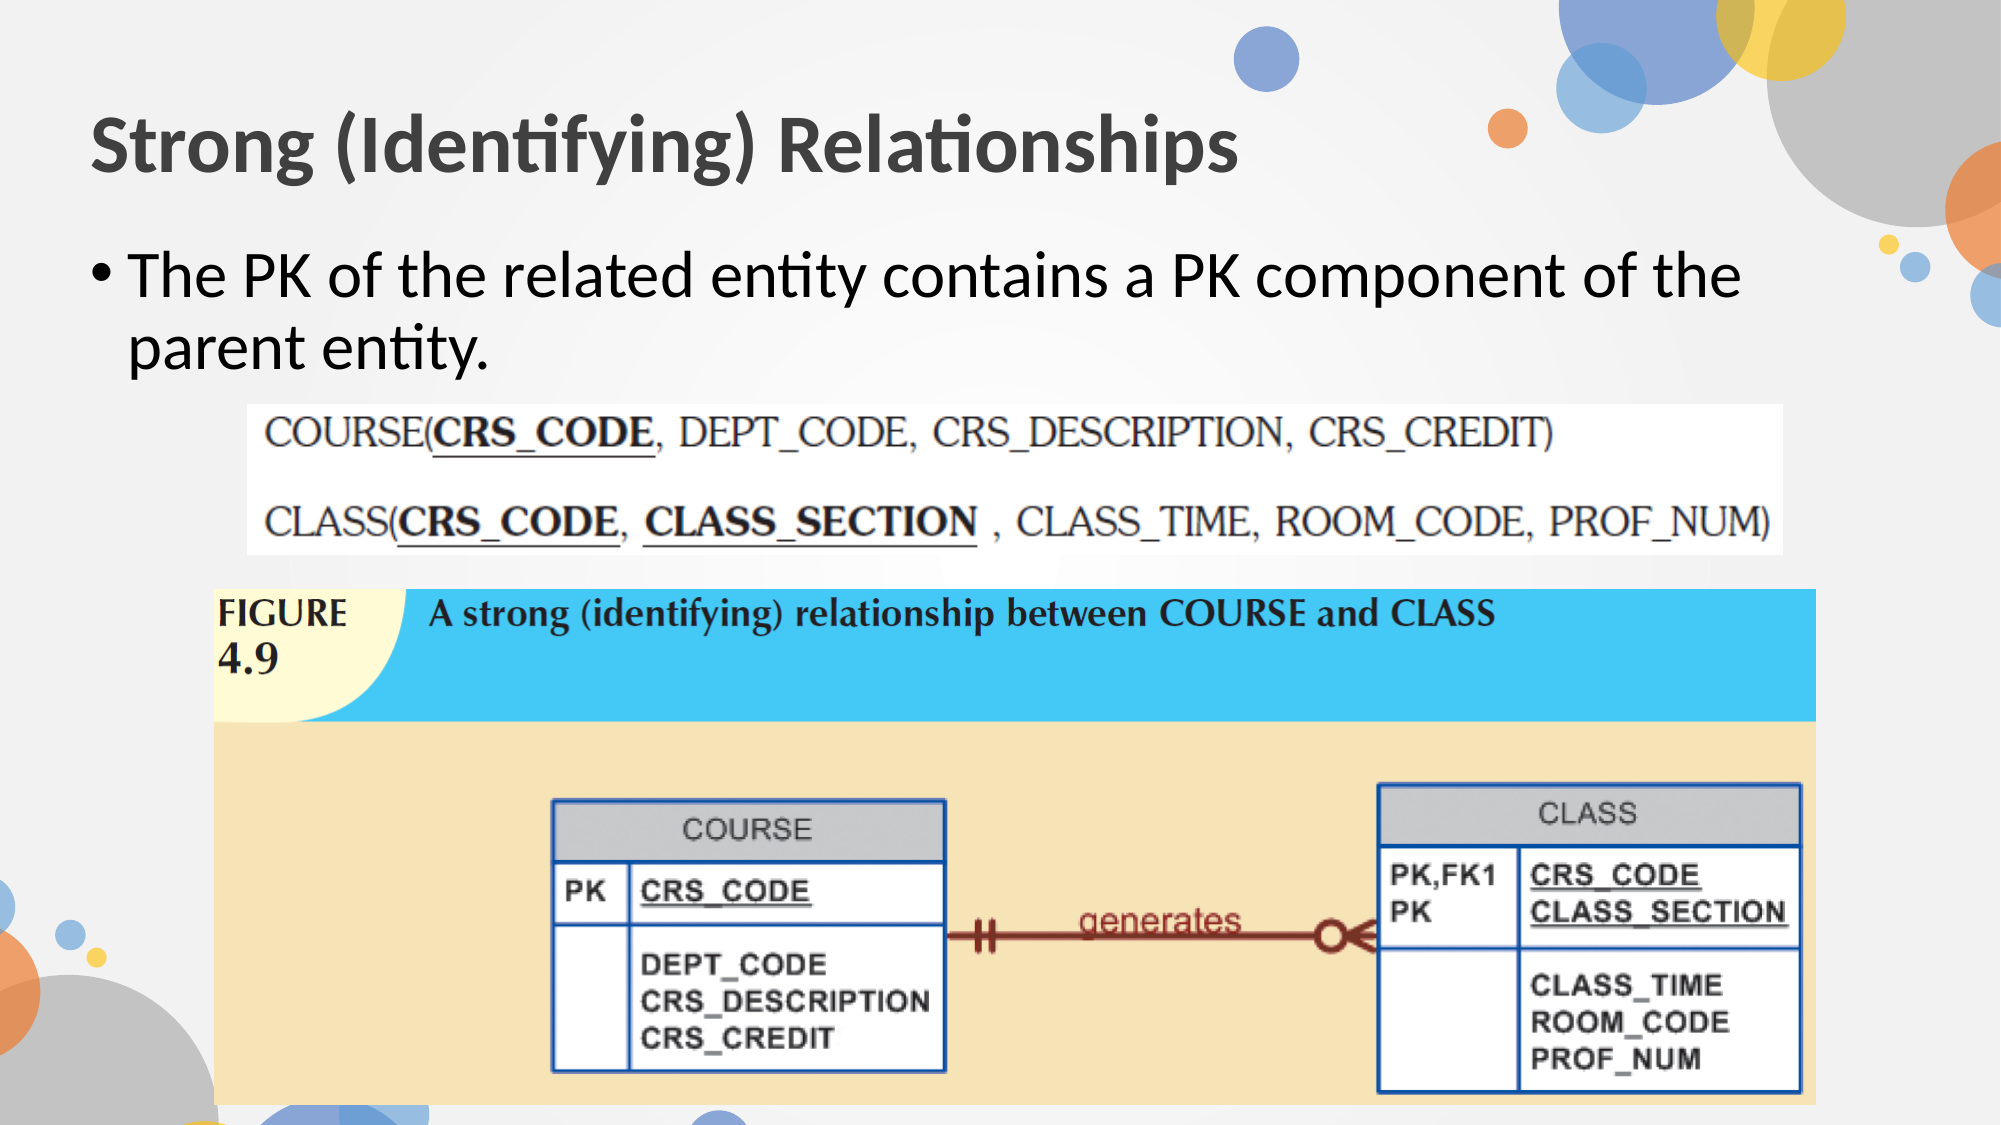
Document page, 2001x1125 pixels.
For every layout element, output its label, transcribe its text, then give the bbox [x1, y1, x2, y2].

picture [214, 589, 1816, 1105]
picture [247, 404, 1783, 555]
list Strong (Identifying) Relationships [75, 32, 1742, 197]
text_box The PK of the related entity contains a PK component of the parent entity. [75, 232, 1953, 1001]
